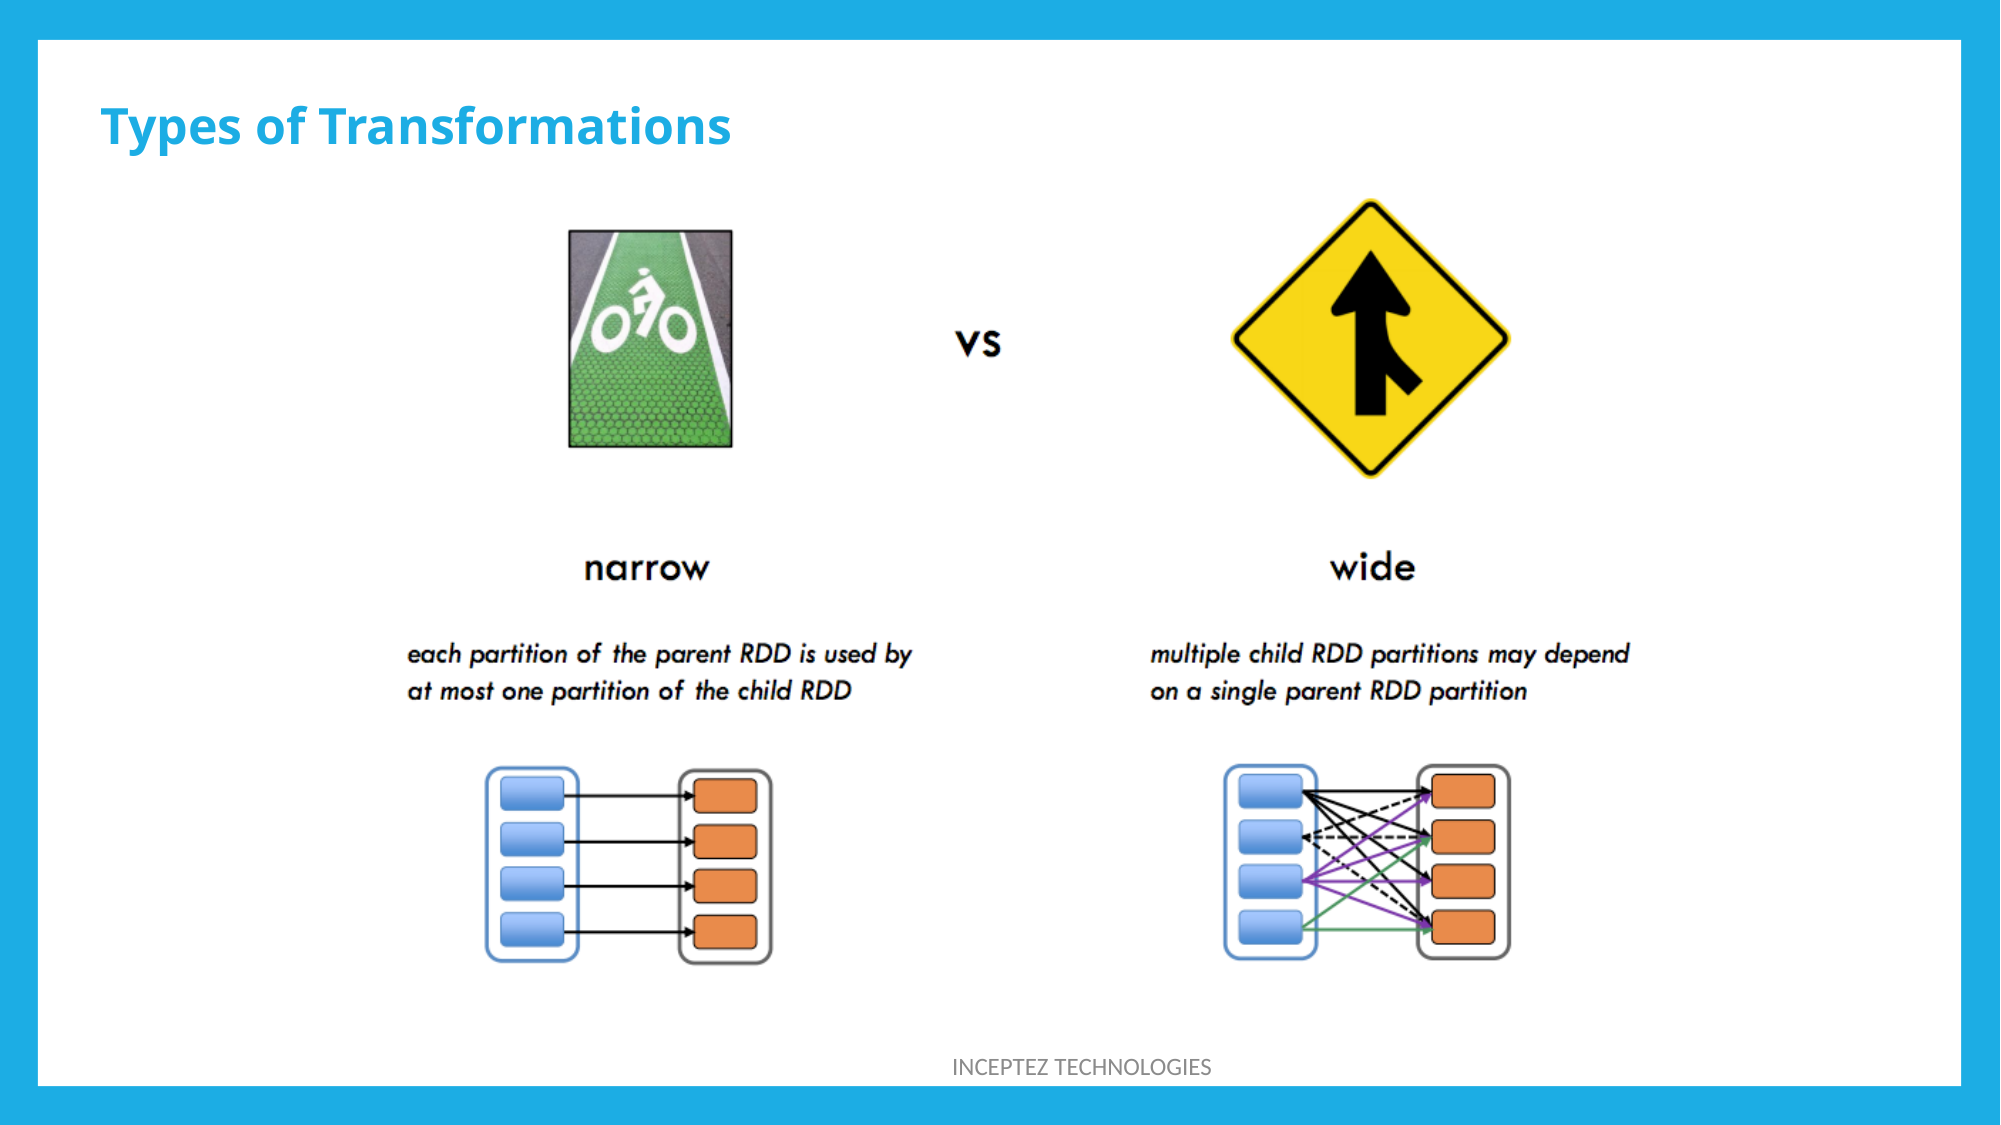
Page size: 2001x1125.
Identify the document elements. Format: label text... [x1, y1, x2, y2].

text_box INCEPTEZ TECHNOLOGIES [844, 1045, 1320, 1096]
picture [179, 162, 1826, 1036]
text_box Types of Transformations [85, 87, 1104, 163]
